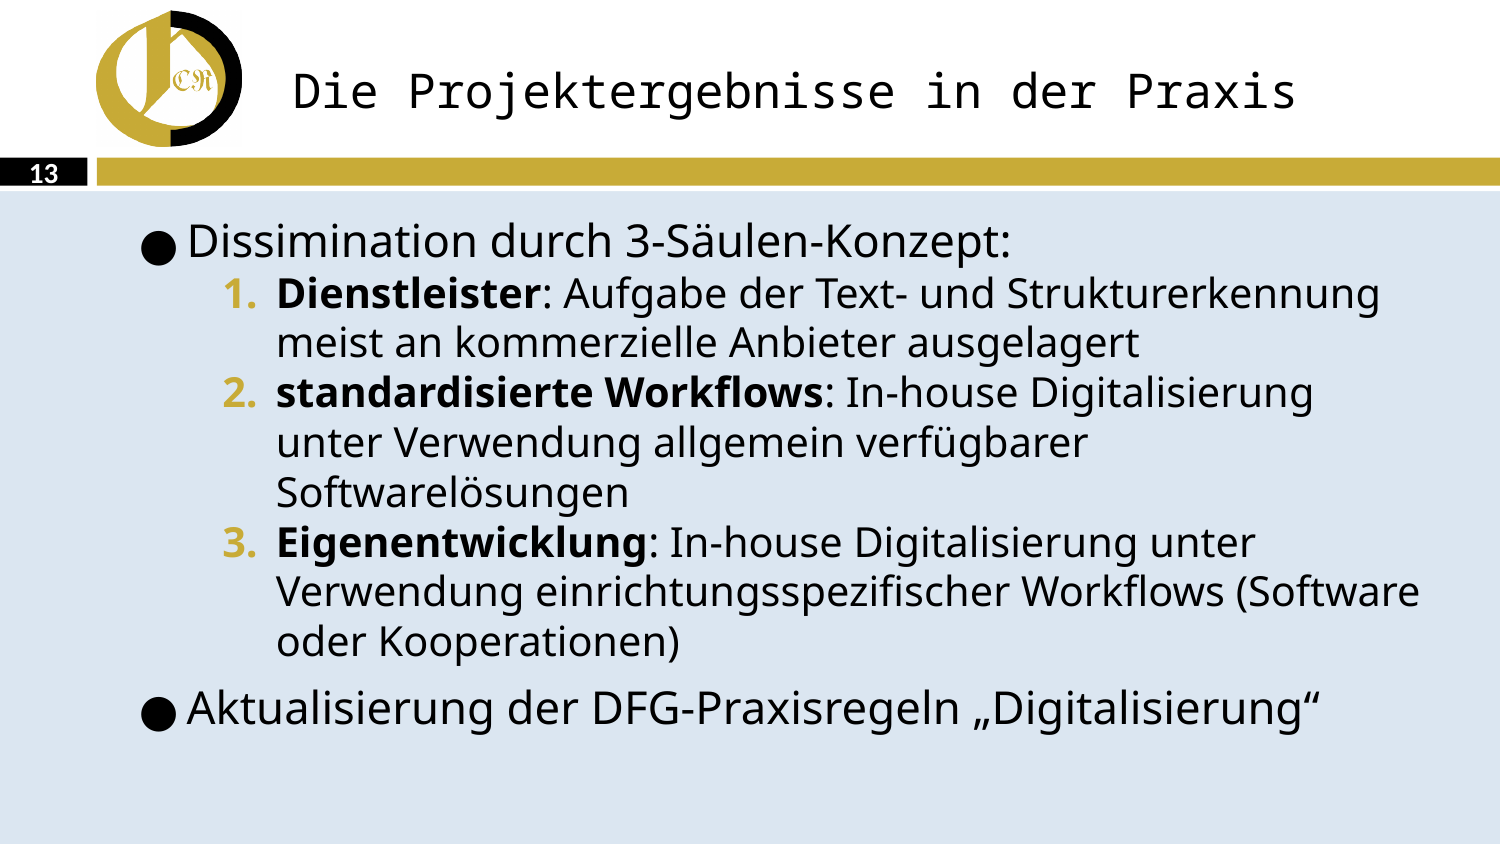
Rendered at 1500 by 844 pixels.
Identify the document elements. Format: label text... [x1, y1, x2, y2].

title Die Projektergebnisse in der Praxis [277, 28, 1438, 150]
list Dissimination durch 3-Säulen-Konzept: Dienstleister: Aufgabe der Text- und Strukturerkennung meist an kommerzielle Anbieter ausgelagert standardisierte Workflows: In-house Digitalisierung unter Verwendung allgemein verfügbarer Softwarelösungen Eigenentwicklung: In-house Digitalisierung unter Verwendung einrichtungsspezifischer Workflows (Software oder Kooperationen) Aktualisierung der DFG-Praxisregeln „Digitalisierung“ [100, 196, 1438, 751]
picture [96, 10, 242, 147]
slide_number 13 [0, 156, 88, 187]
